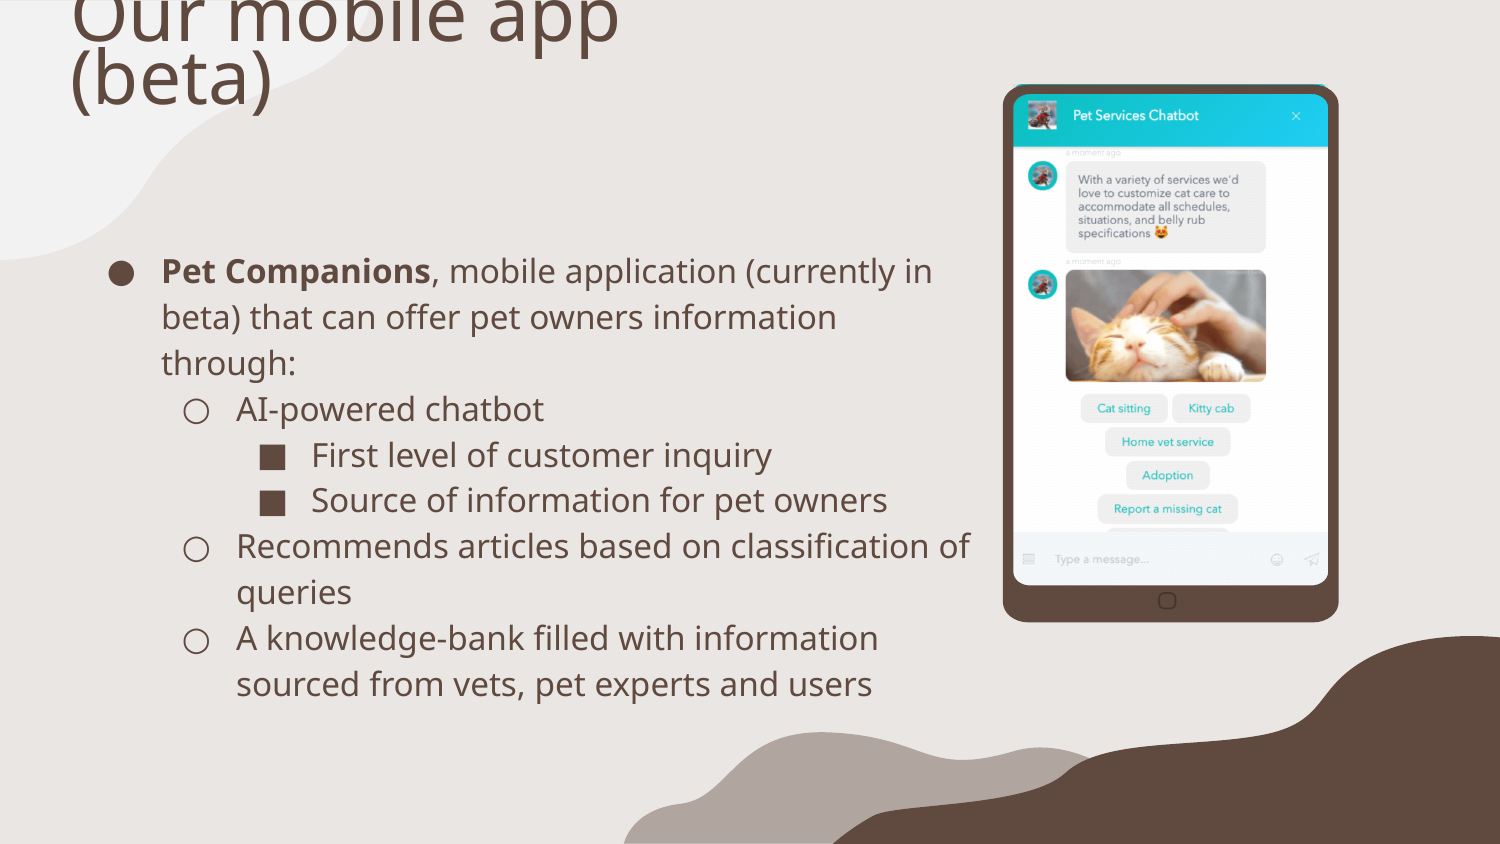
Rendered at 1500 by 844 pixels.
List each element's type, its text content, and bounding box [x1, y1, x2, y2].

subtitle Pet Companions, mobile application (currently in beta) that can offer pet owners information through: AI-powered chatbot First level of customer inquiry Source of information for pet owners Recommends articles based on classification of queries A knowledge-bank filled with information sourced from vets, pet experts and users [71, 229, 993, 785]
title Our mobile app (beta) [55, 40, 789, 133]
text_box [1002, 84, 1339, 623]
